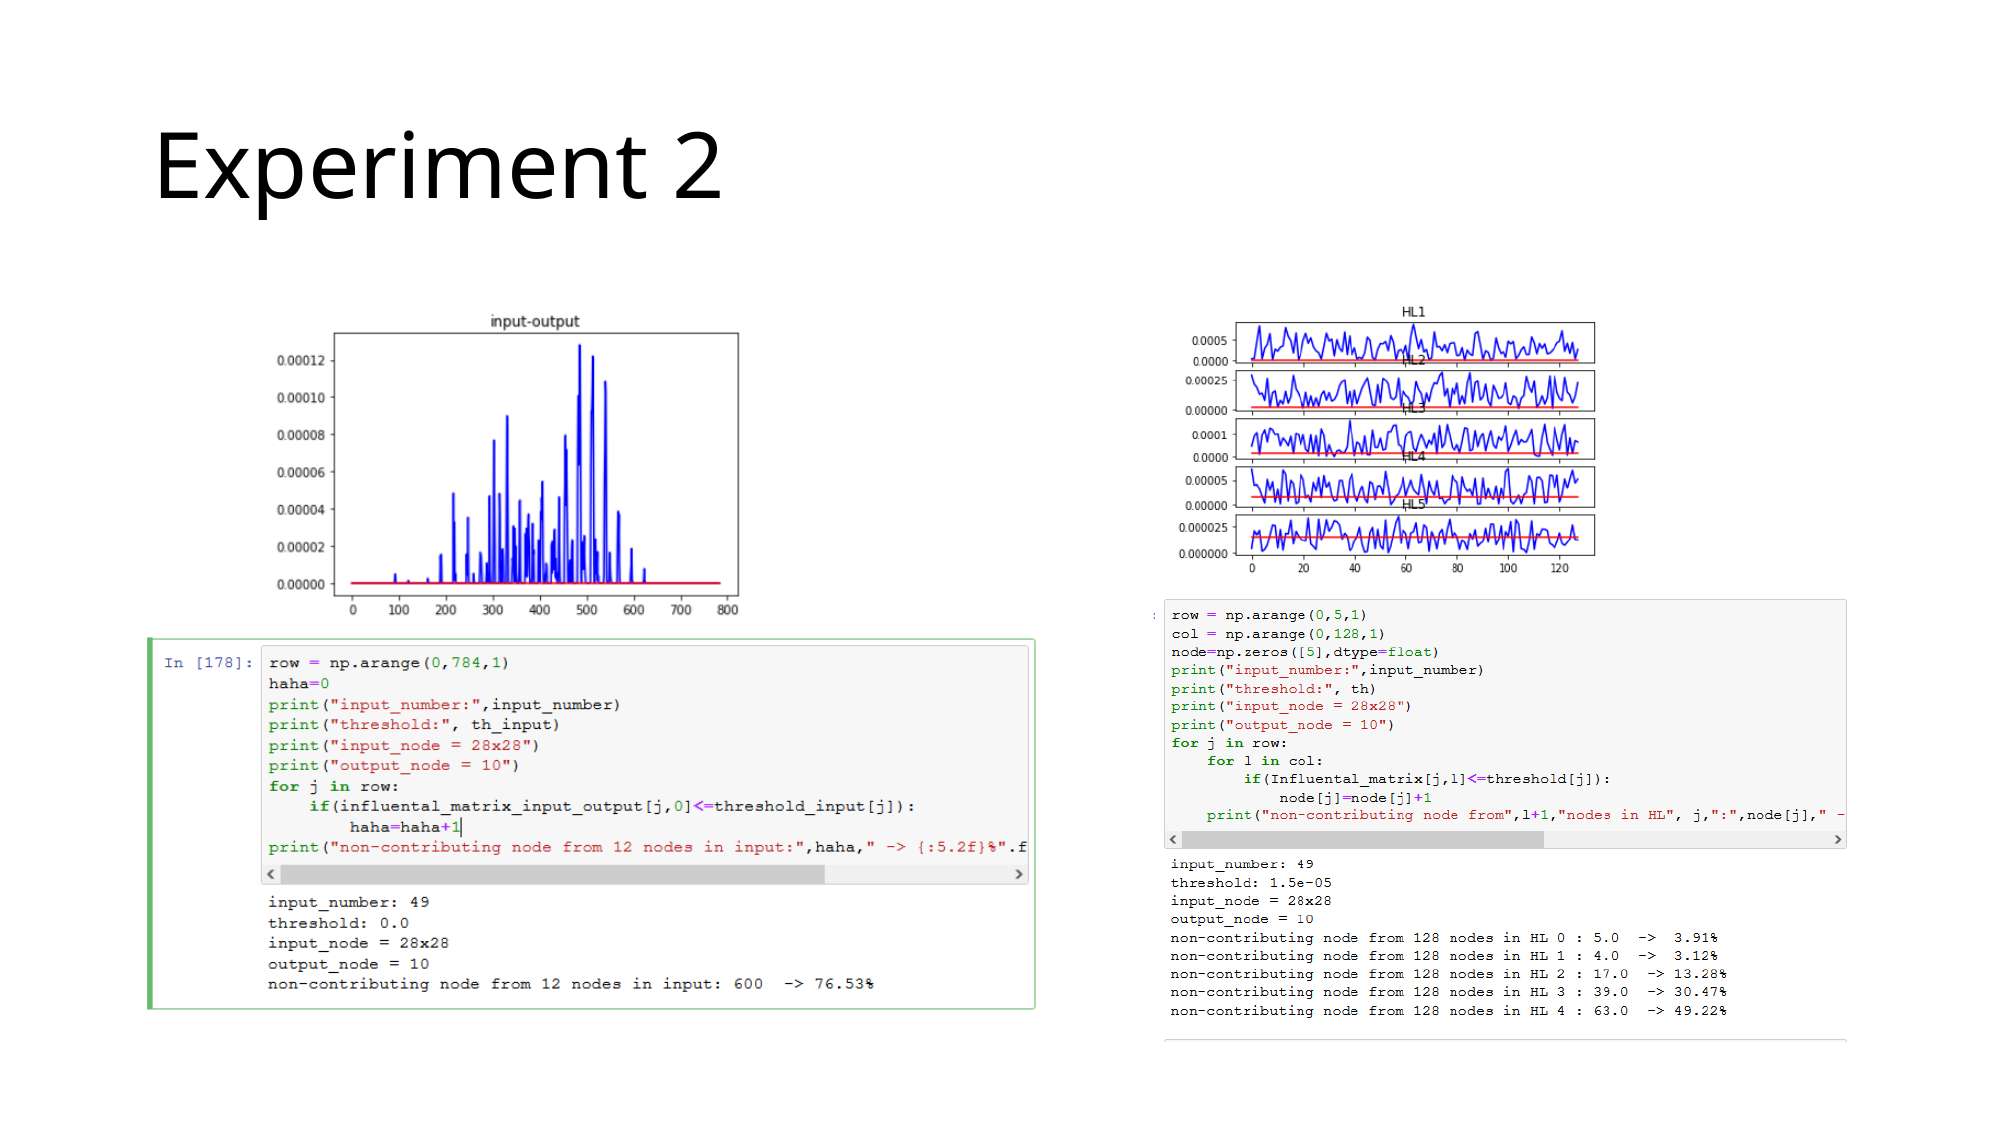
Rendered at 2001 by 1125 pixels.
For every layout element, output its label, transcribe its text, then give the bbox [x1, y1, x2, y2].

picture [137, 299, 1040, 1014]
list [1153, 299, 1863, 1042]
title Experiment 2 [137, 59, 1863, 278]
